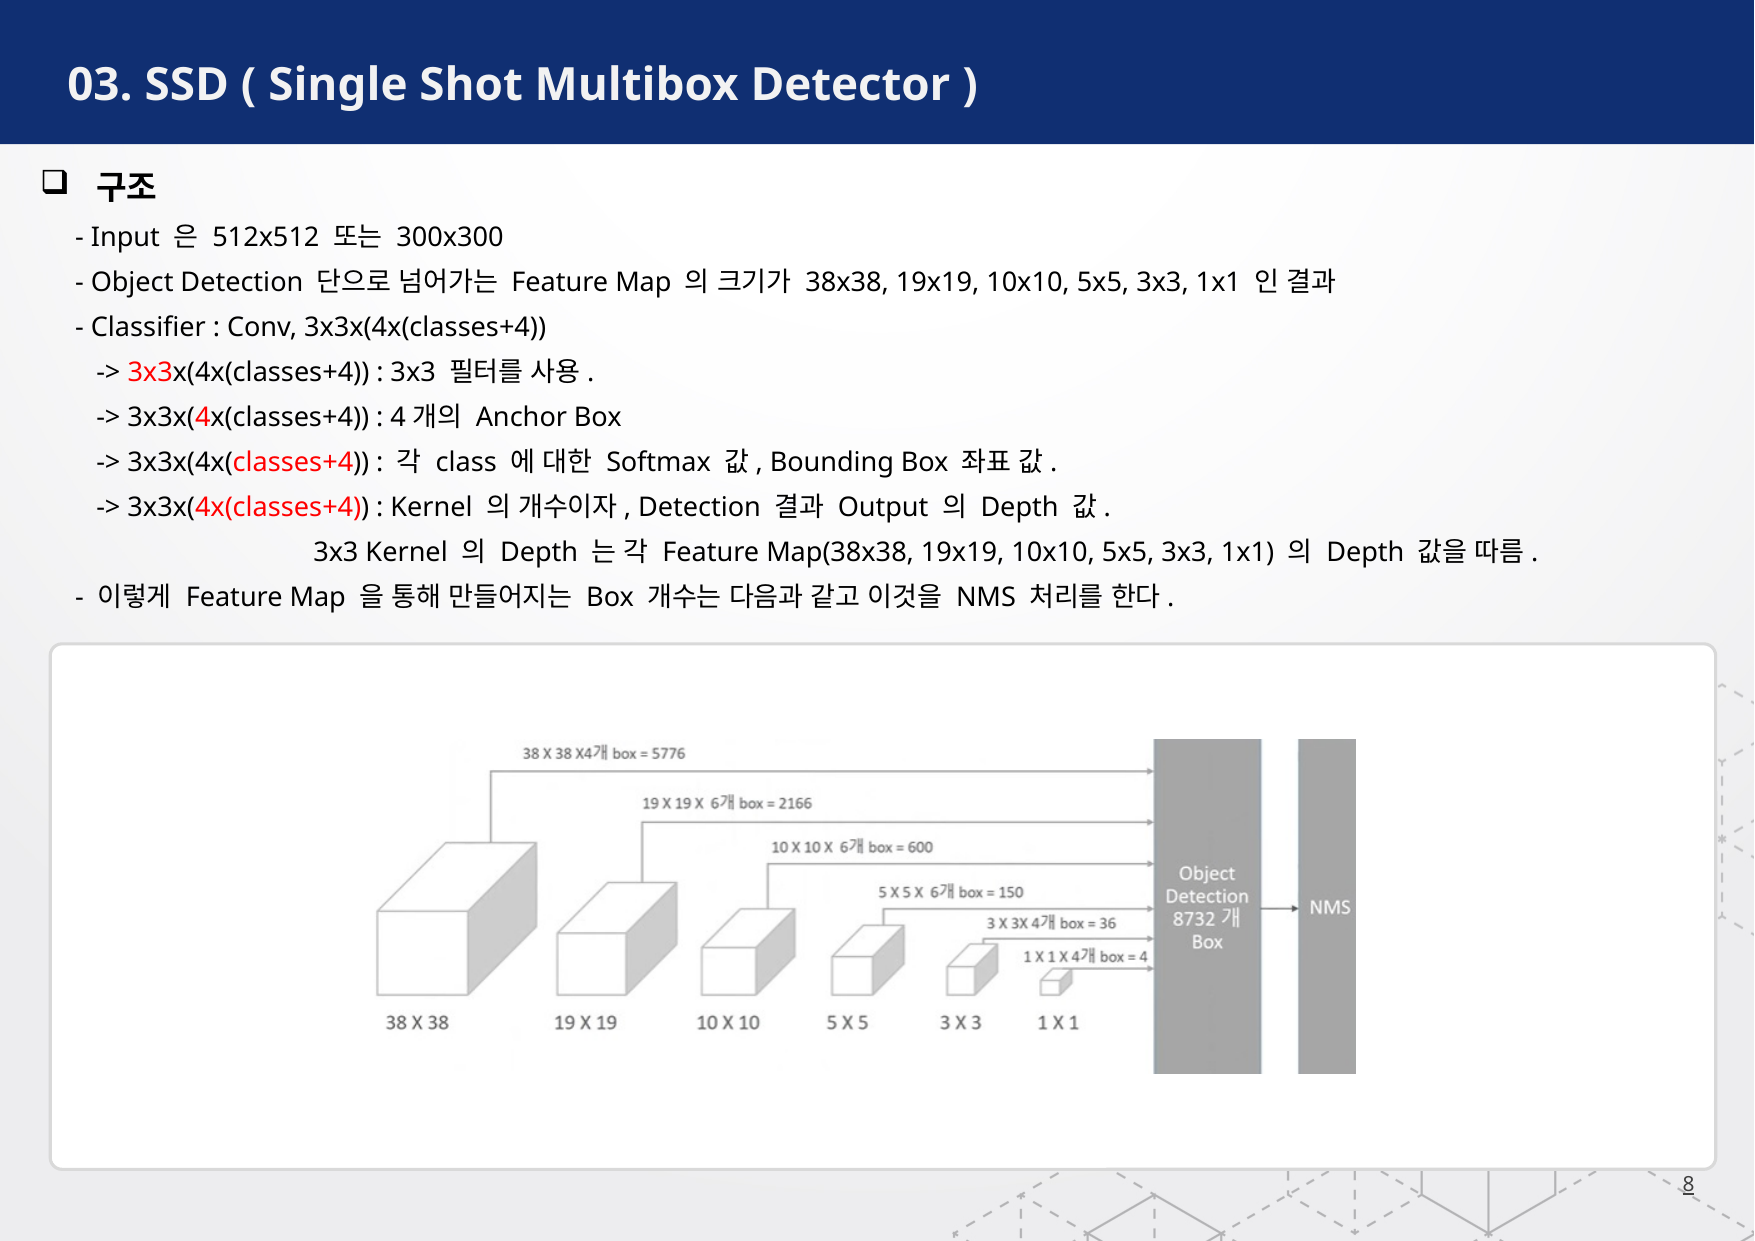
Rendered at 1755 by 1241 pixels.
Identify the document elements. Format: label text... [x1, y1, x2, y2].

picture [0, 0, 1754, 1241]
text_box 구조 - Input 은 512x512 또는 300x300 - Object Detection 단으로 넘어가는 Feature Map 의 크기가 38x38, 19x19, 10x10, 5x5, 3x3, 1x1 인 결과 - Classifier : Conv, 3x3x(4x(classes+4)) -> 3x3x(4x(classes+4)) : 3x3 필터를 사용. -> 3x3x(4x(classes+4)) : 4개의 Anchor Box -> 3x3x(4x(classes+4)) : 각 class 에 대한 Softmax 값, Bounding Box 좌표 값. -> 3x3x(4x(classes+4)) : Kernel 의 개수이자, Detection 결과 Output 의 Depth 값. 3x3 Kernel 의 Depth 는 각 Feature Map(38x38, 19x19, 10x10, 5x5, 3x3, 1x1) 의 Depth 값을 따름. - 이렇게 Feature Map 을 통해 만들어지는 Box 개수는 다음과 같고 이것을 NMS 처리를 한다. [25, 159, 1716, 1184]
list 03. SSD ( Single Shot Multibox Detector ) [50, 45, 1251, 129]
slide_number 8 [1585, 1184, 1712, 1218]
